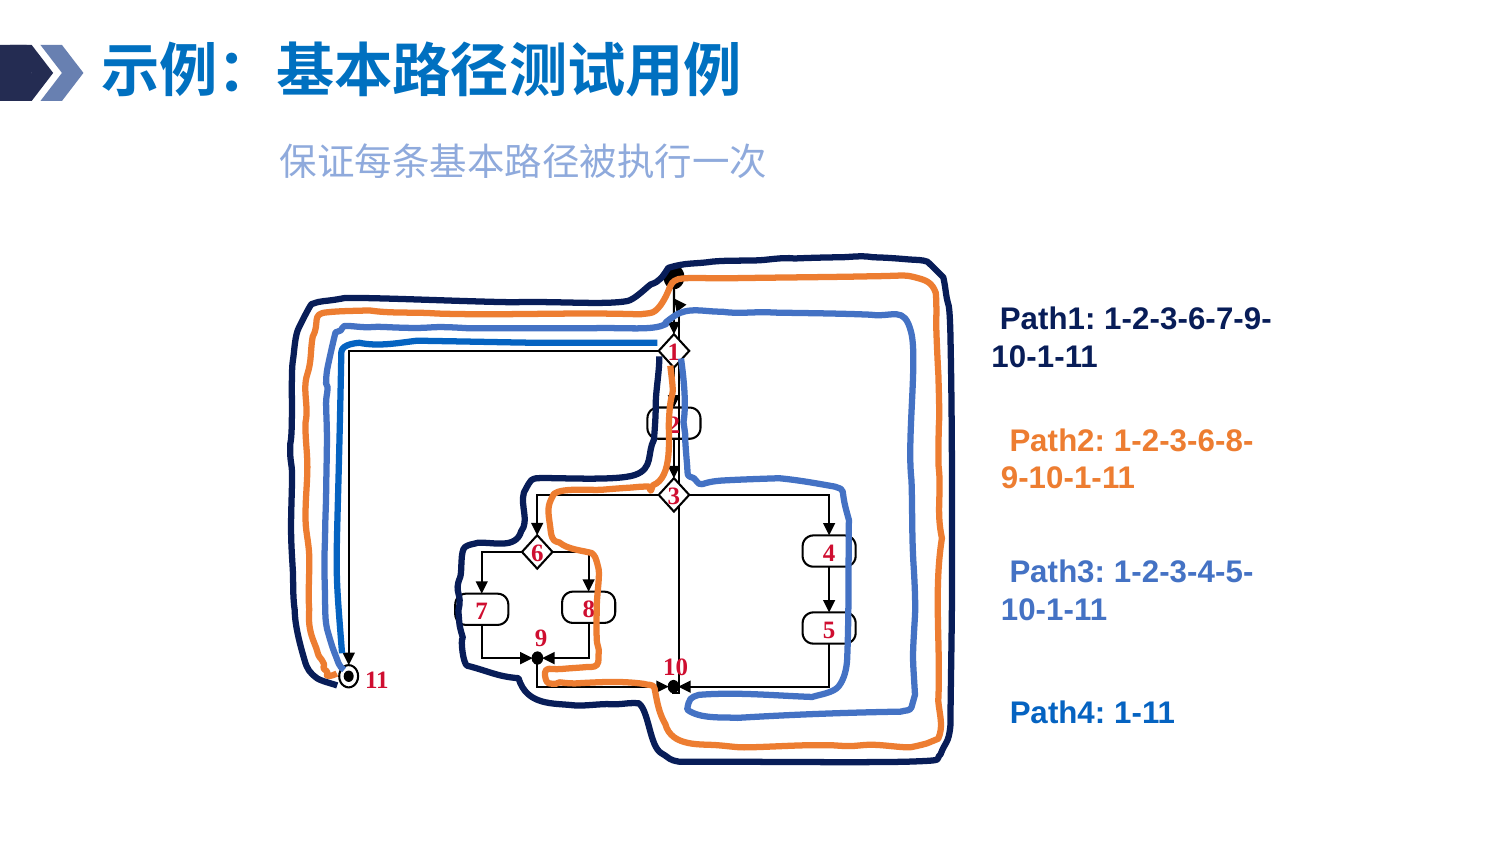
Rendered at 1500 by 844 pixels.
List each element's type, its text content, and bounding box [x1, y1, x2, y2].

text_box [290, 299, 339, 686]
text_box Path3: 1-2-3-4-5-10-1-11 [989, 546, 1299, 632]
text_box Path4: 1-11 [998, 686, 1187, 736]
text_box 保证每条基本路径被执行一次 [264, 130, 810, 191]
title 示例：基本路径测试用例 [90, 37, 807, 109]
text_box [339, 265, 856, 700]
text_box Path1: 1-2-3-6-7-9-10-1-11 [980, 293, 1309, 379]
text_box [537, 256, 953, 763]
text_box Path2: 1-2-3-6-8-9-10-1-11 [989, 414, 1271, 501]
